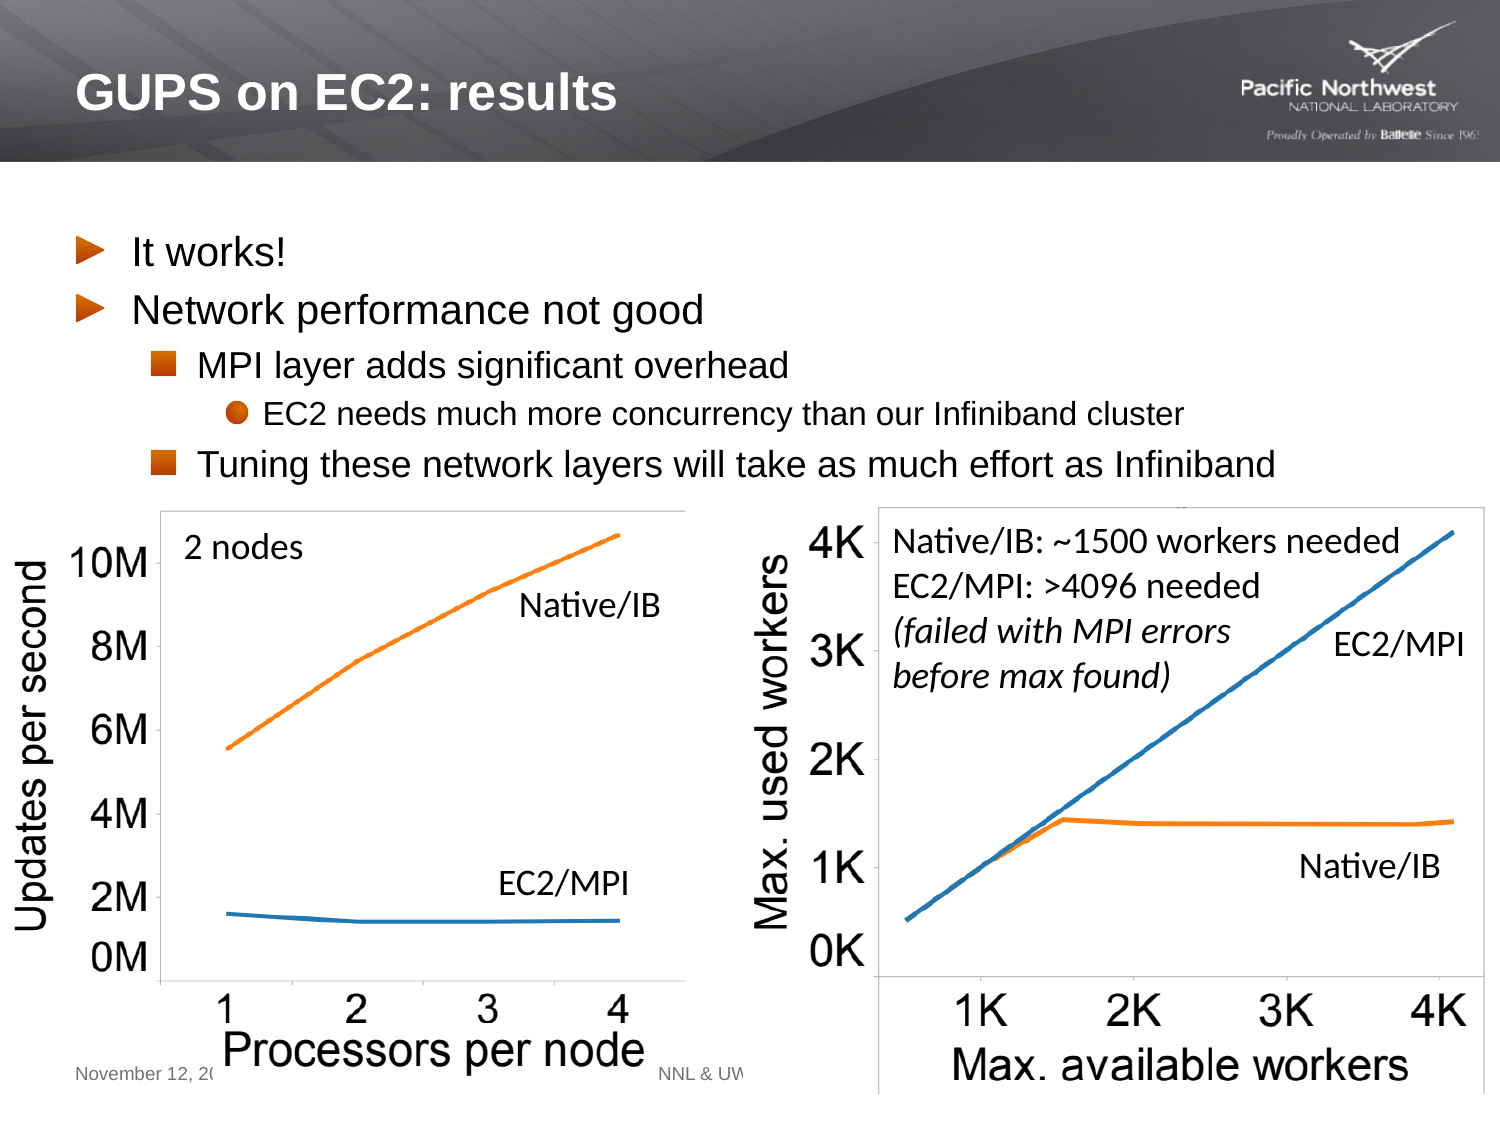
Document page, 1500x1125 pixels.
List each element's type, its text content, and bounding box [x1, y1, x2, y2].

picture [150, 449, 177, 476]
list It works! Network performance not good MPI layer adds significant overhead EC2 needs much more concurrency than our Infiniband cluster Tuning these network layers will take as much effort as Infiniband [75, 224, 1409, 494]
picture [6, 506, 686, 1081]
picture [75, 293, 105, 323]
picture [736, 507, 1486, 1094]
title GUPS on EC2: results [75, 58, 1163, 161]
picture [225, 400, 249, 425]
footer PNNL & UW Confidential [512, 1042, 988, 1103]
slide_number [75, 1048, 425, 1103]
picture [150, 350, 177, 377]
picture [0, 0, 1500, 161]
picture [75, 235, 105, 265]
